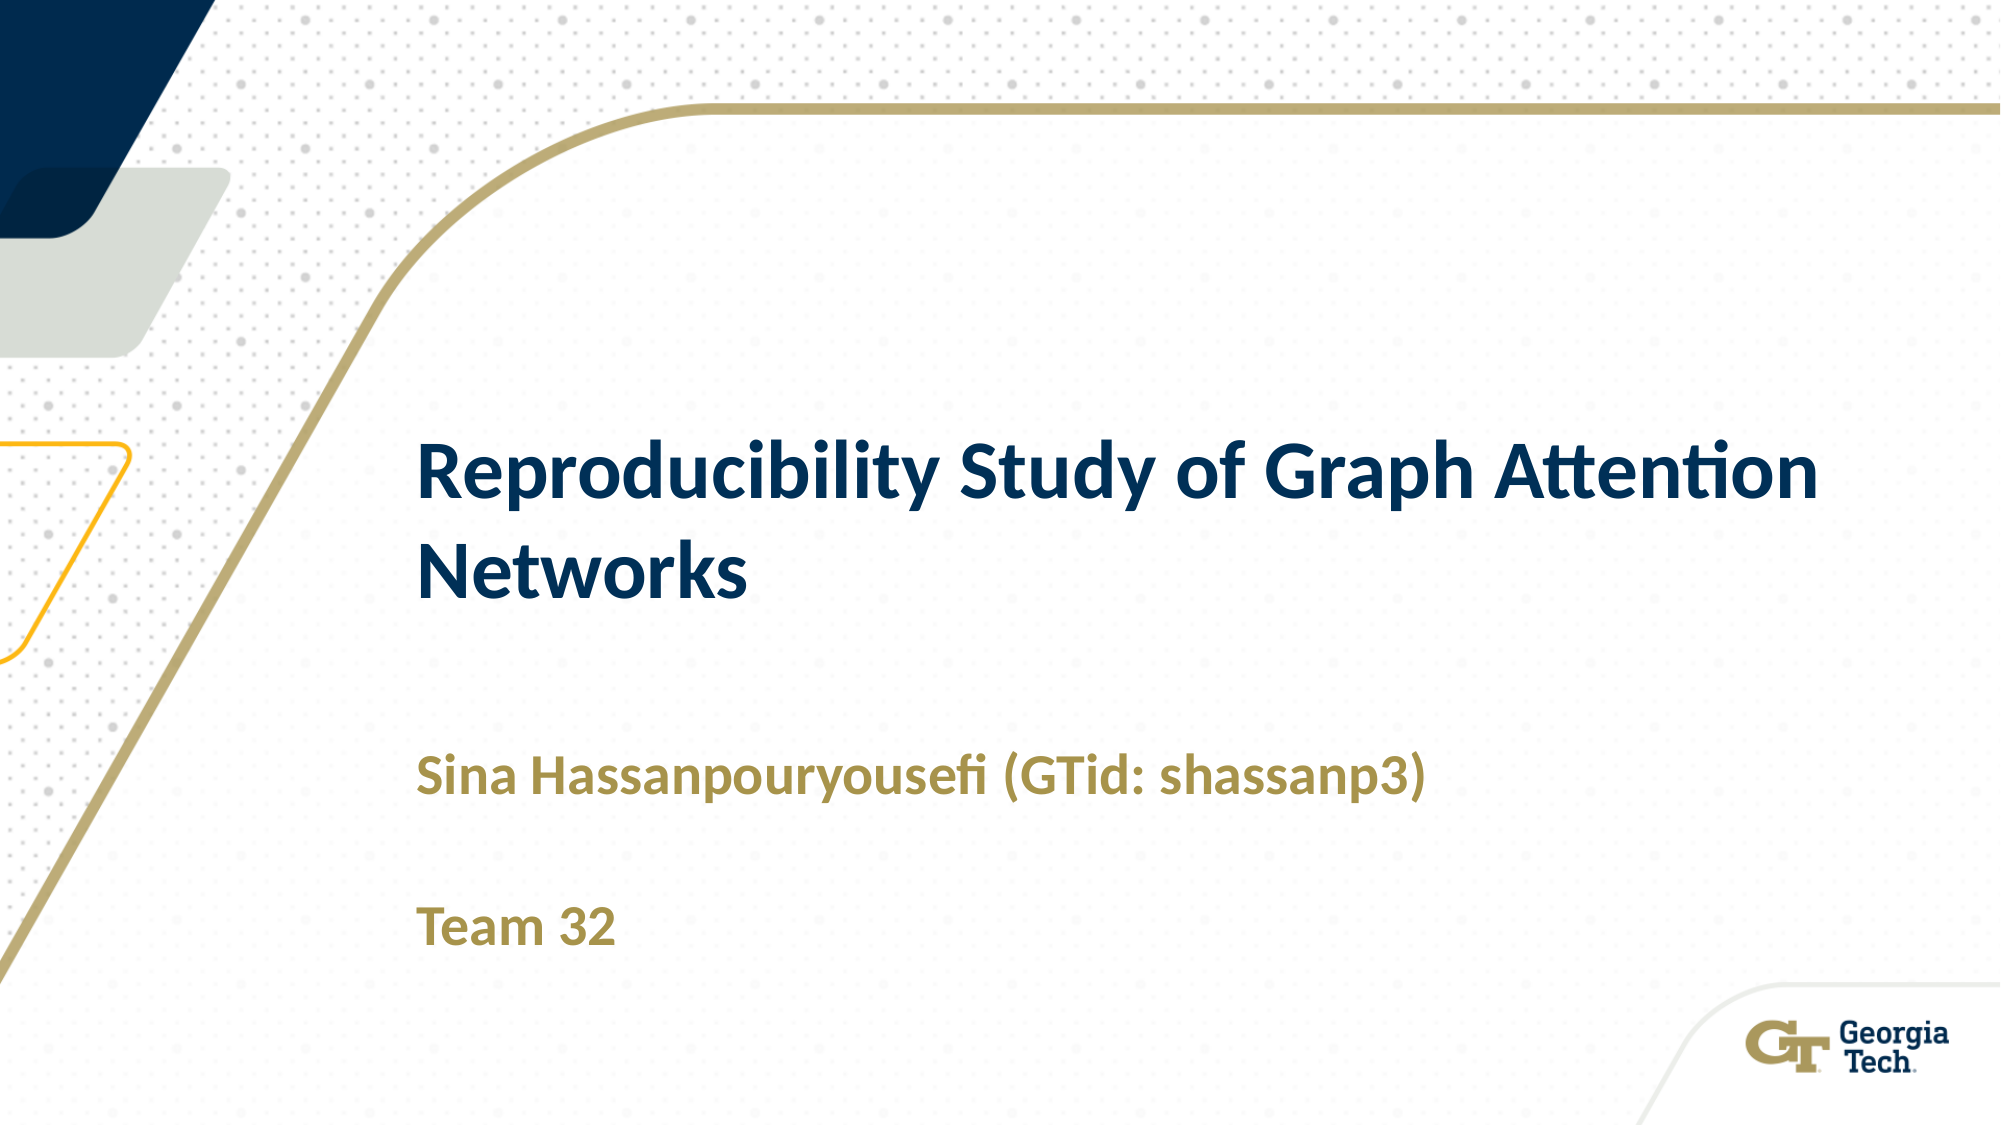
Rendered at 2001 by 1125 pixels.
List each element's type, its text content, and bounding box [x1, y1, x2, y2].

title Reproducibility Study of Graph Attention Networks [401, 302, 1863, 728]
picture [0, 0, 2001, 1125]
list Sina Hassanpouryousefi (GTid: shassanp3) Team 32 [401, 728, 1863, 967]
